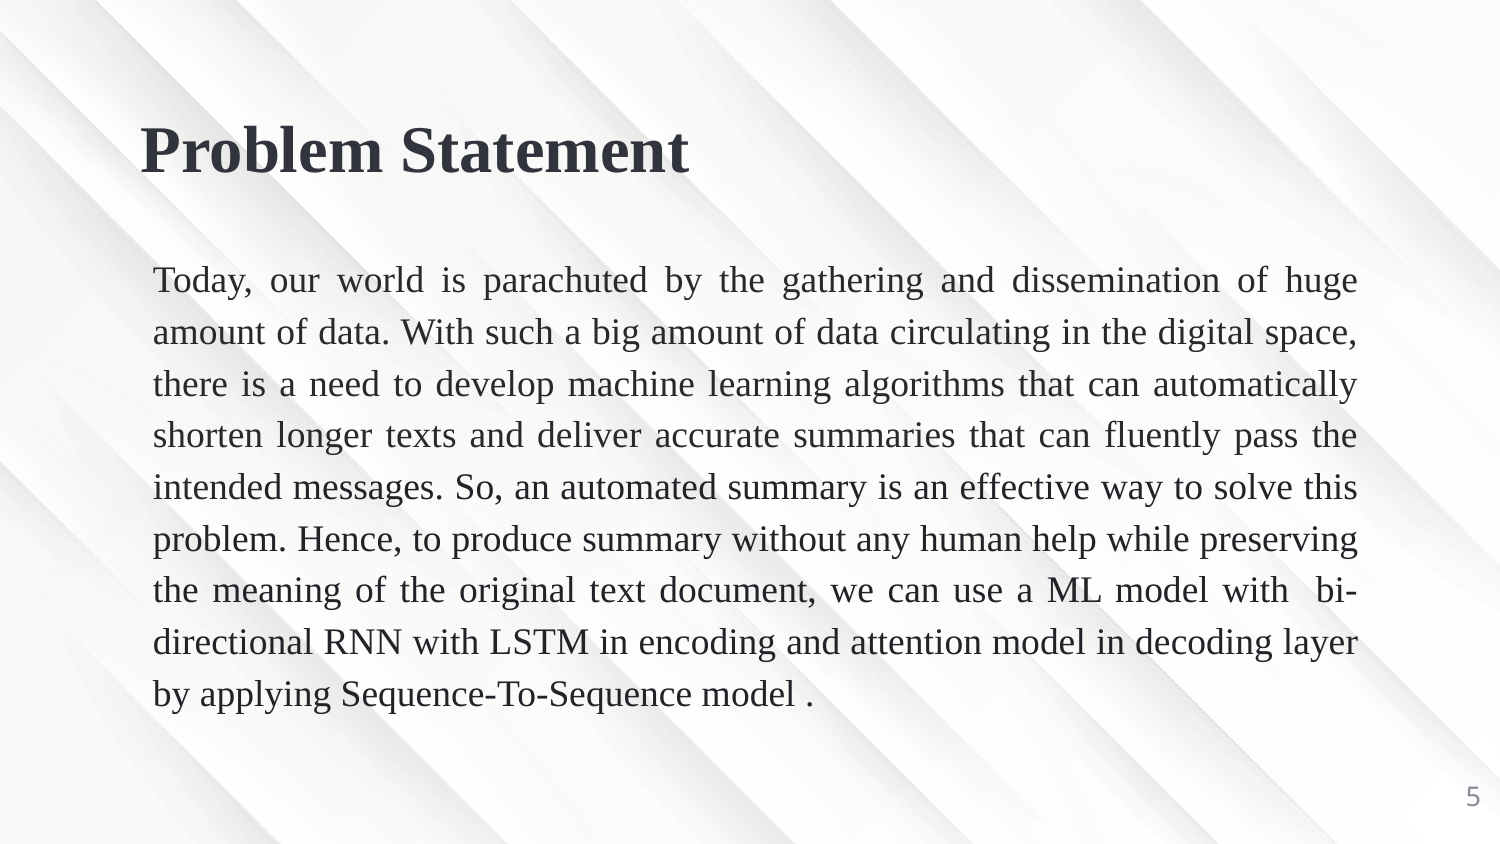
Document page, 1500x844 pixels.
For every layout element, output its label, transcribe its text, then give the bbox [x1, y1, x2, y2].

picture [0, 0, 1500, 844]
title Problem Statement [140, 122, 1360, 188]
slide_number 5 [1391, 762, 1482, 828]
list Today, our world is parachuted by the gathering and dissemination of huge amount of data. With such a big amount of data circulating in the digital space, there is a need to develop machine learning algorithms that can automatically shorten longer texts and deliver accurate summaries that can fluently pass the intended messages. So, an automated summary is an effective way to solve this problem. Hence, to produce summary without any human help while preserving the meaning of the original text document, we can use a ML model with bi-directional RNN with LSTM in encoding and attention model in decoding layer by applying Sequence-To-Sequence model . [140, 248, 1360, 819]
